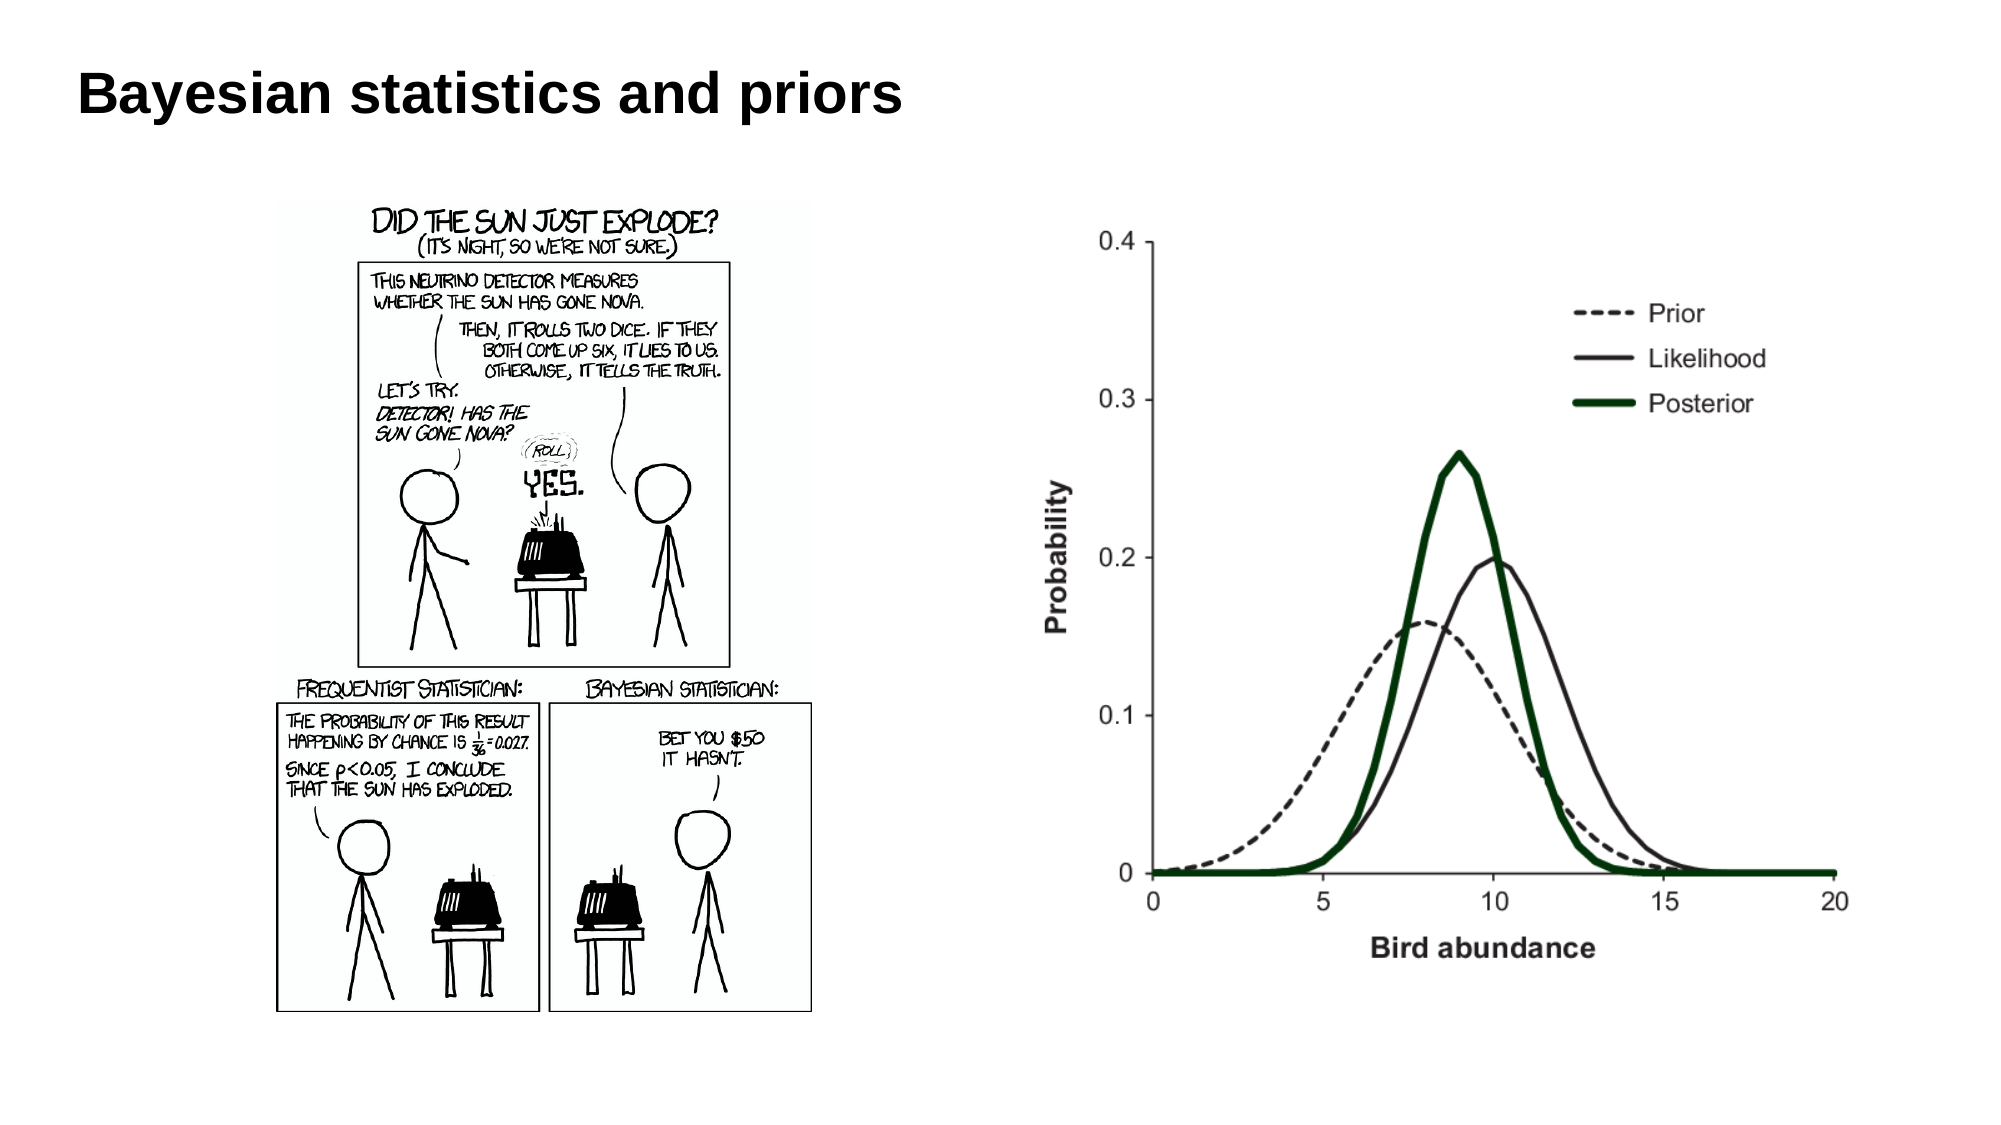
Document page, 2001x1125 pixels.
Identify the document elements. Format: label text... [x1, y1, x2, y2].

picture [276, 201, 812, 1012]
text_box Bayesian statistics and priors [62, 48, 1939, 133]
picture [974, 226, 1916, 988]
